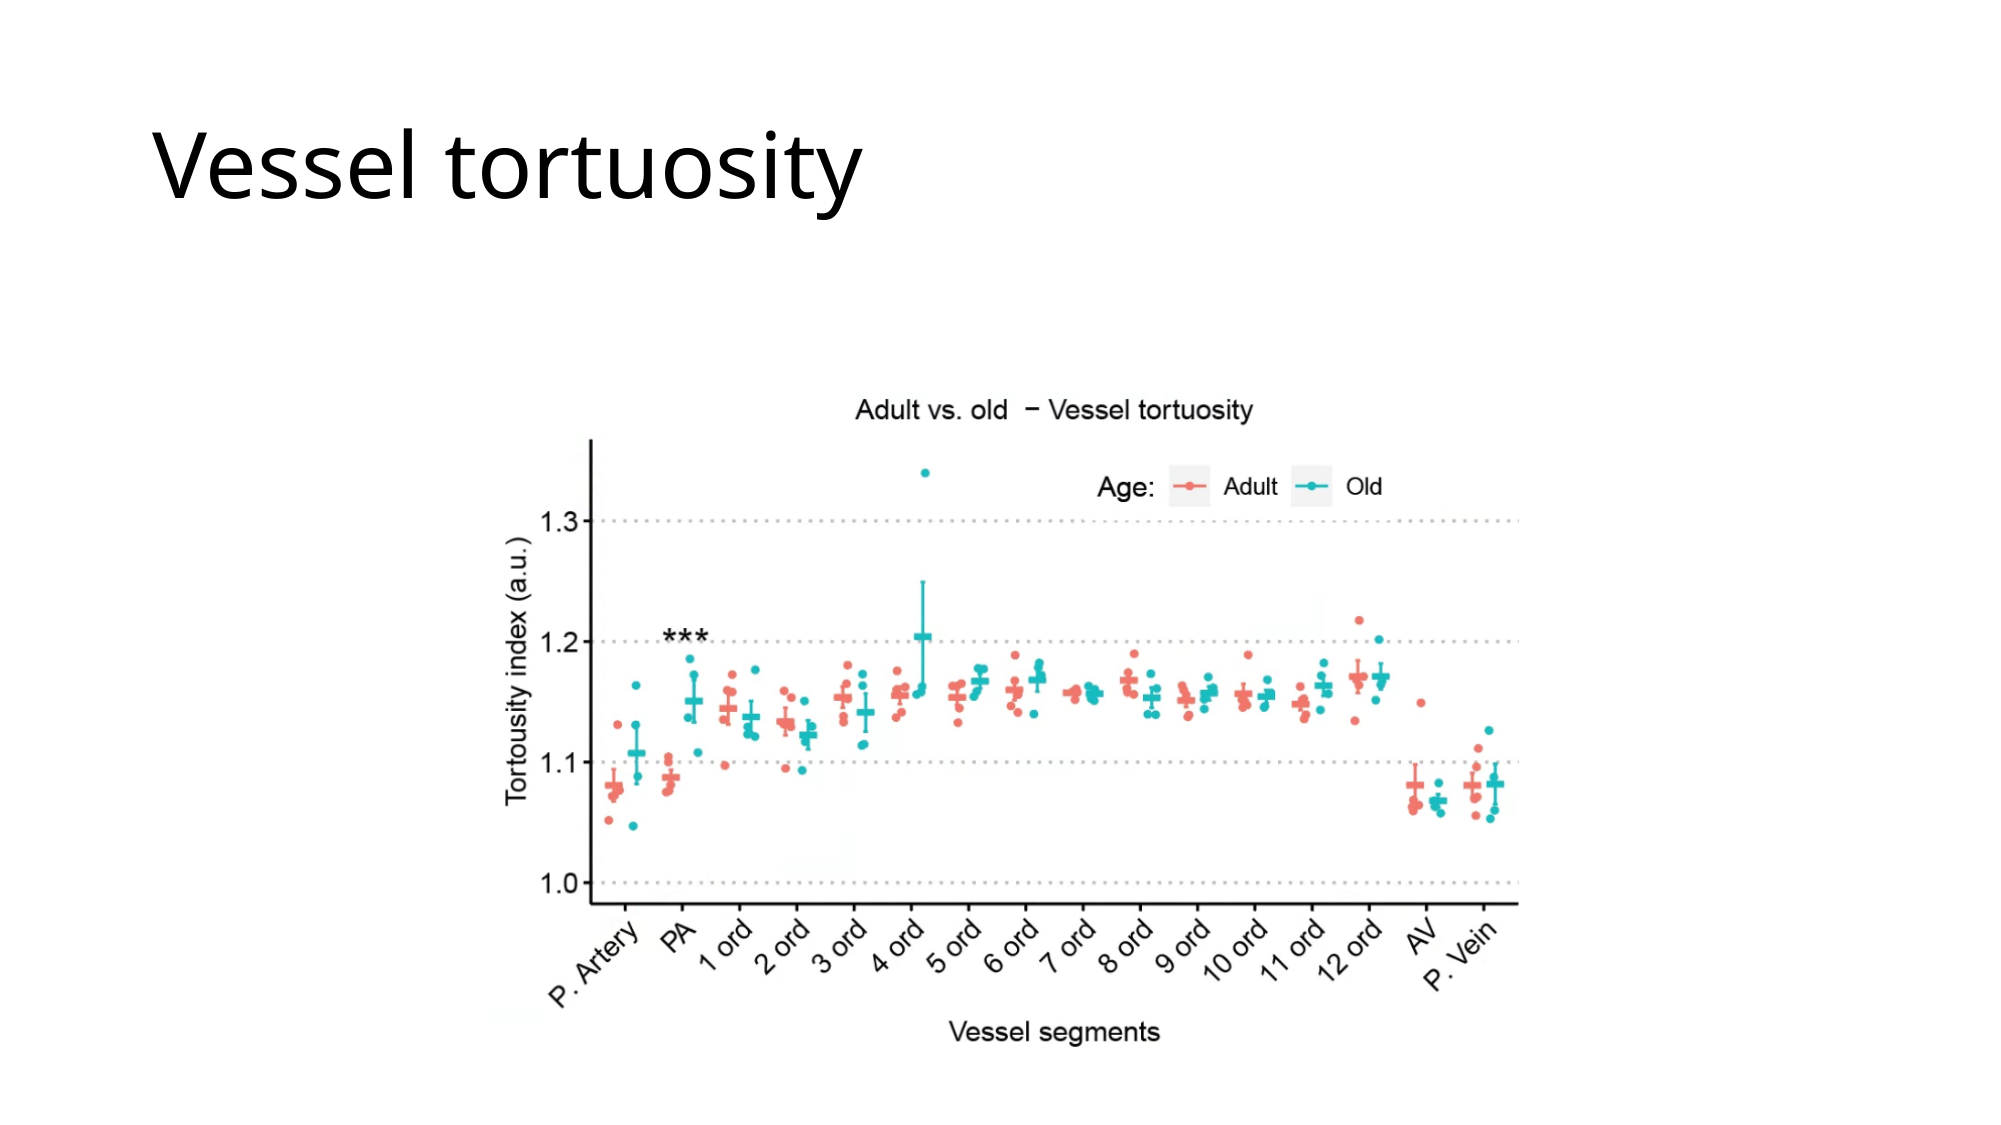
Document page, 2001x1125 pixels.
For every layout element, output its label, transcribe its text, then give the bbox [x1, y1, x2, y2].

picture [489, 385, 1535, 1059]
title Vessel tortuosity [137, 59, 1863, 278]
